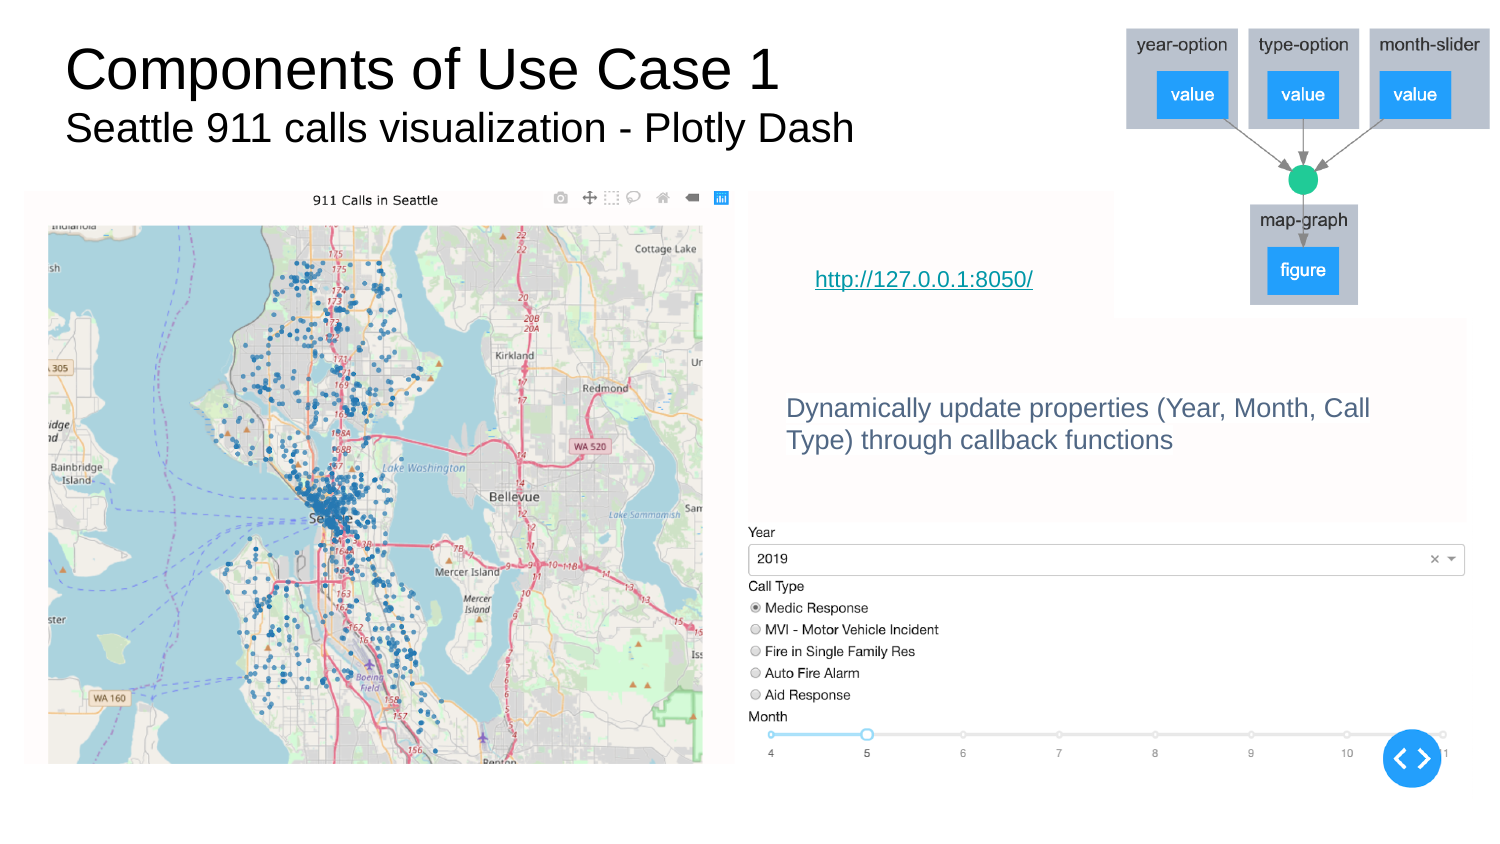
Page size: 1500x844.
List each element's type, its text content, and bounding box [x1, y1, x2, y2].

picture [24, 15, 1500, 799]
title Components of Use Case 1 Seattle 911 calls visualization - Plotly Dash [50, 16, 1112, 111]
